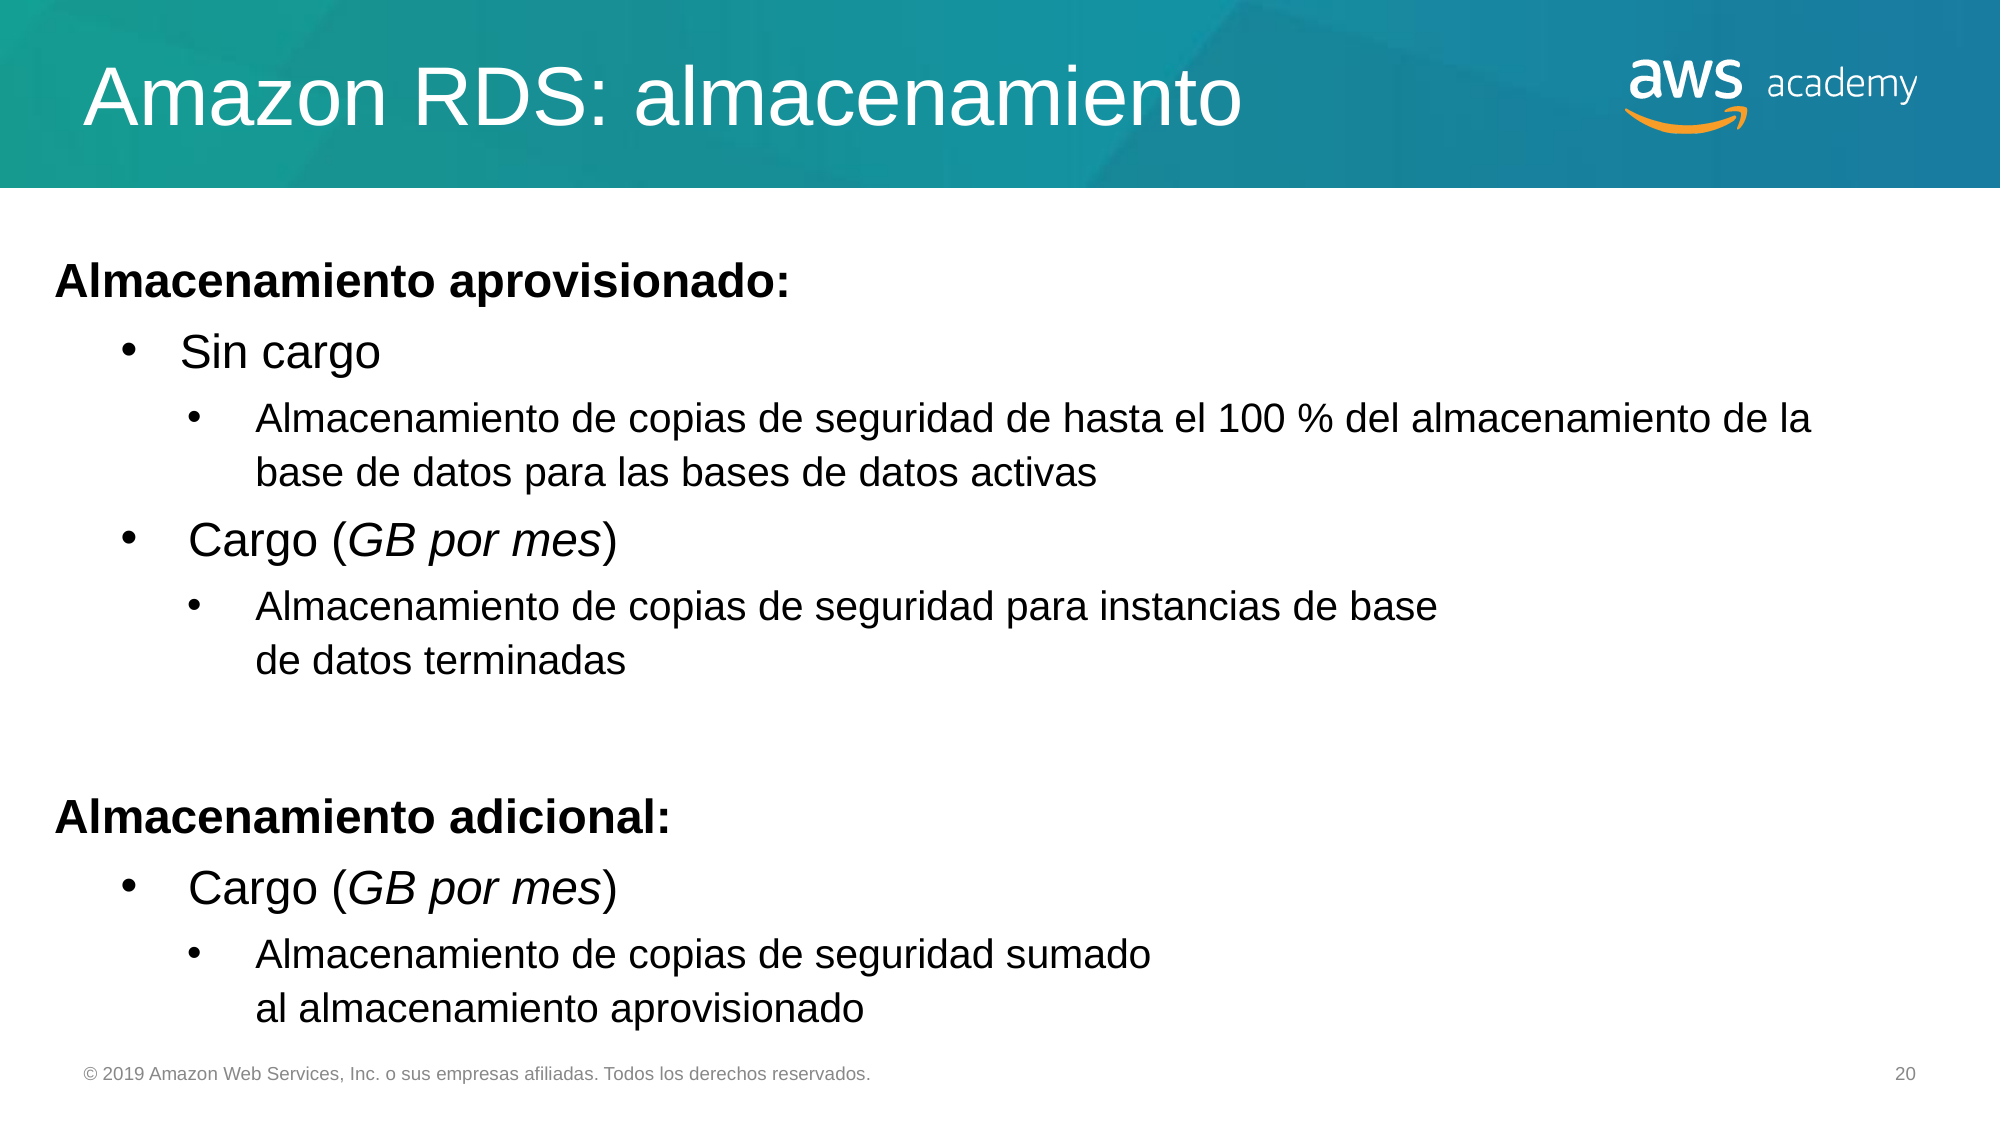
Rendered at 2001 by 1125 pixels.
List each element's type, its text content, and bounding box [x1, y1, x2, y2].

title Amazon RDS: almacenamiento [68, 59, 1551, 138]
list Almacenamiento aprovisionado: Sin cargo Almacenamiento de copias de seguridad de hasta el 100 % del almacenamiento de la base de datos para las bases de datos activas Cargo (GB por mes) Almacenamiento de copias de seguridad para instancias de base de datos terminadas Almacenamiento adicional: Cargo (GB por mes) Almacenamiento de copias de seguridad sumado al almacenamiento aprovisionado [39, 236, 1857, 1043]
footer © 2019 Amazon Web Services, Inc. o sus empresas afiliadas. Todos los derechos reservados. [68, 1042, 913, 1103]
picture [0, 0, 2000, 188]
slide_number ‹#› [1481, 1042, 1932, 1103]
